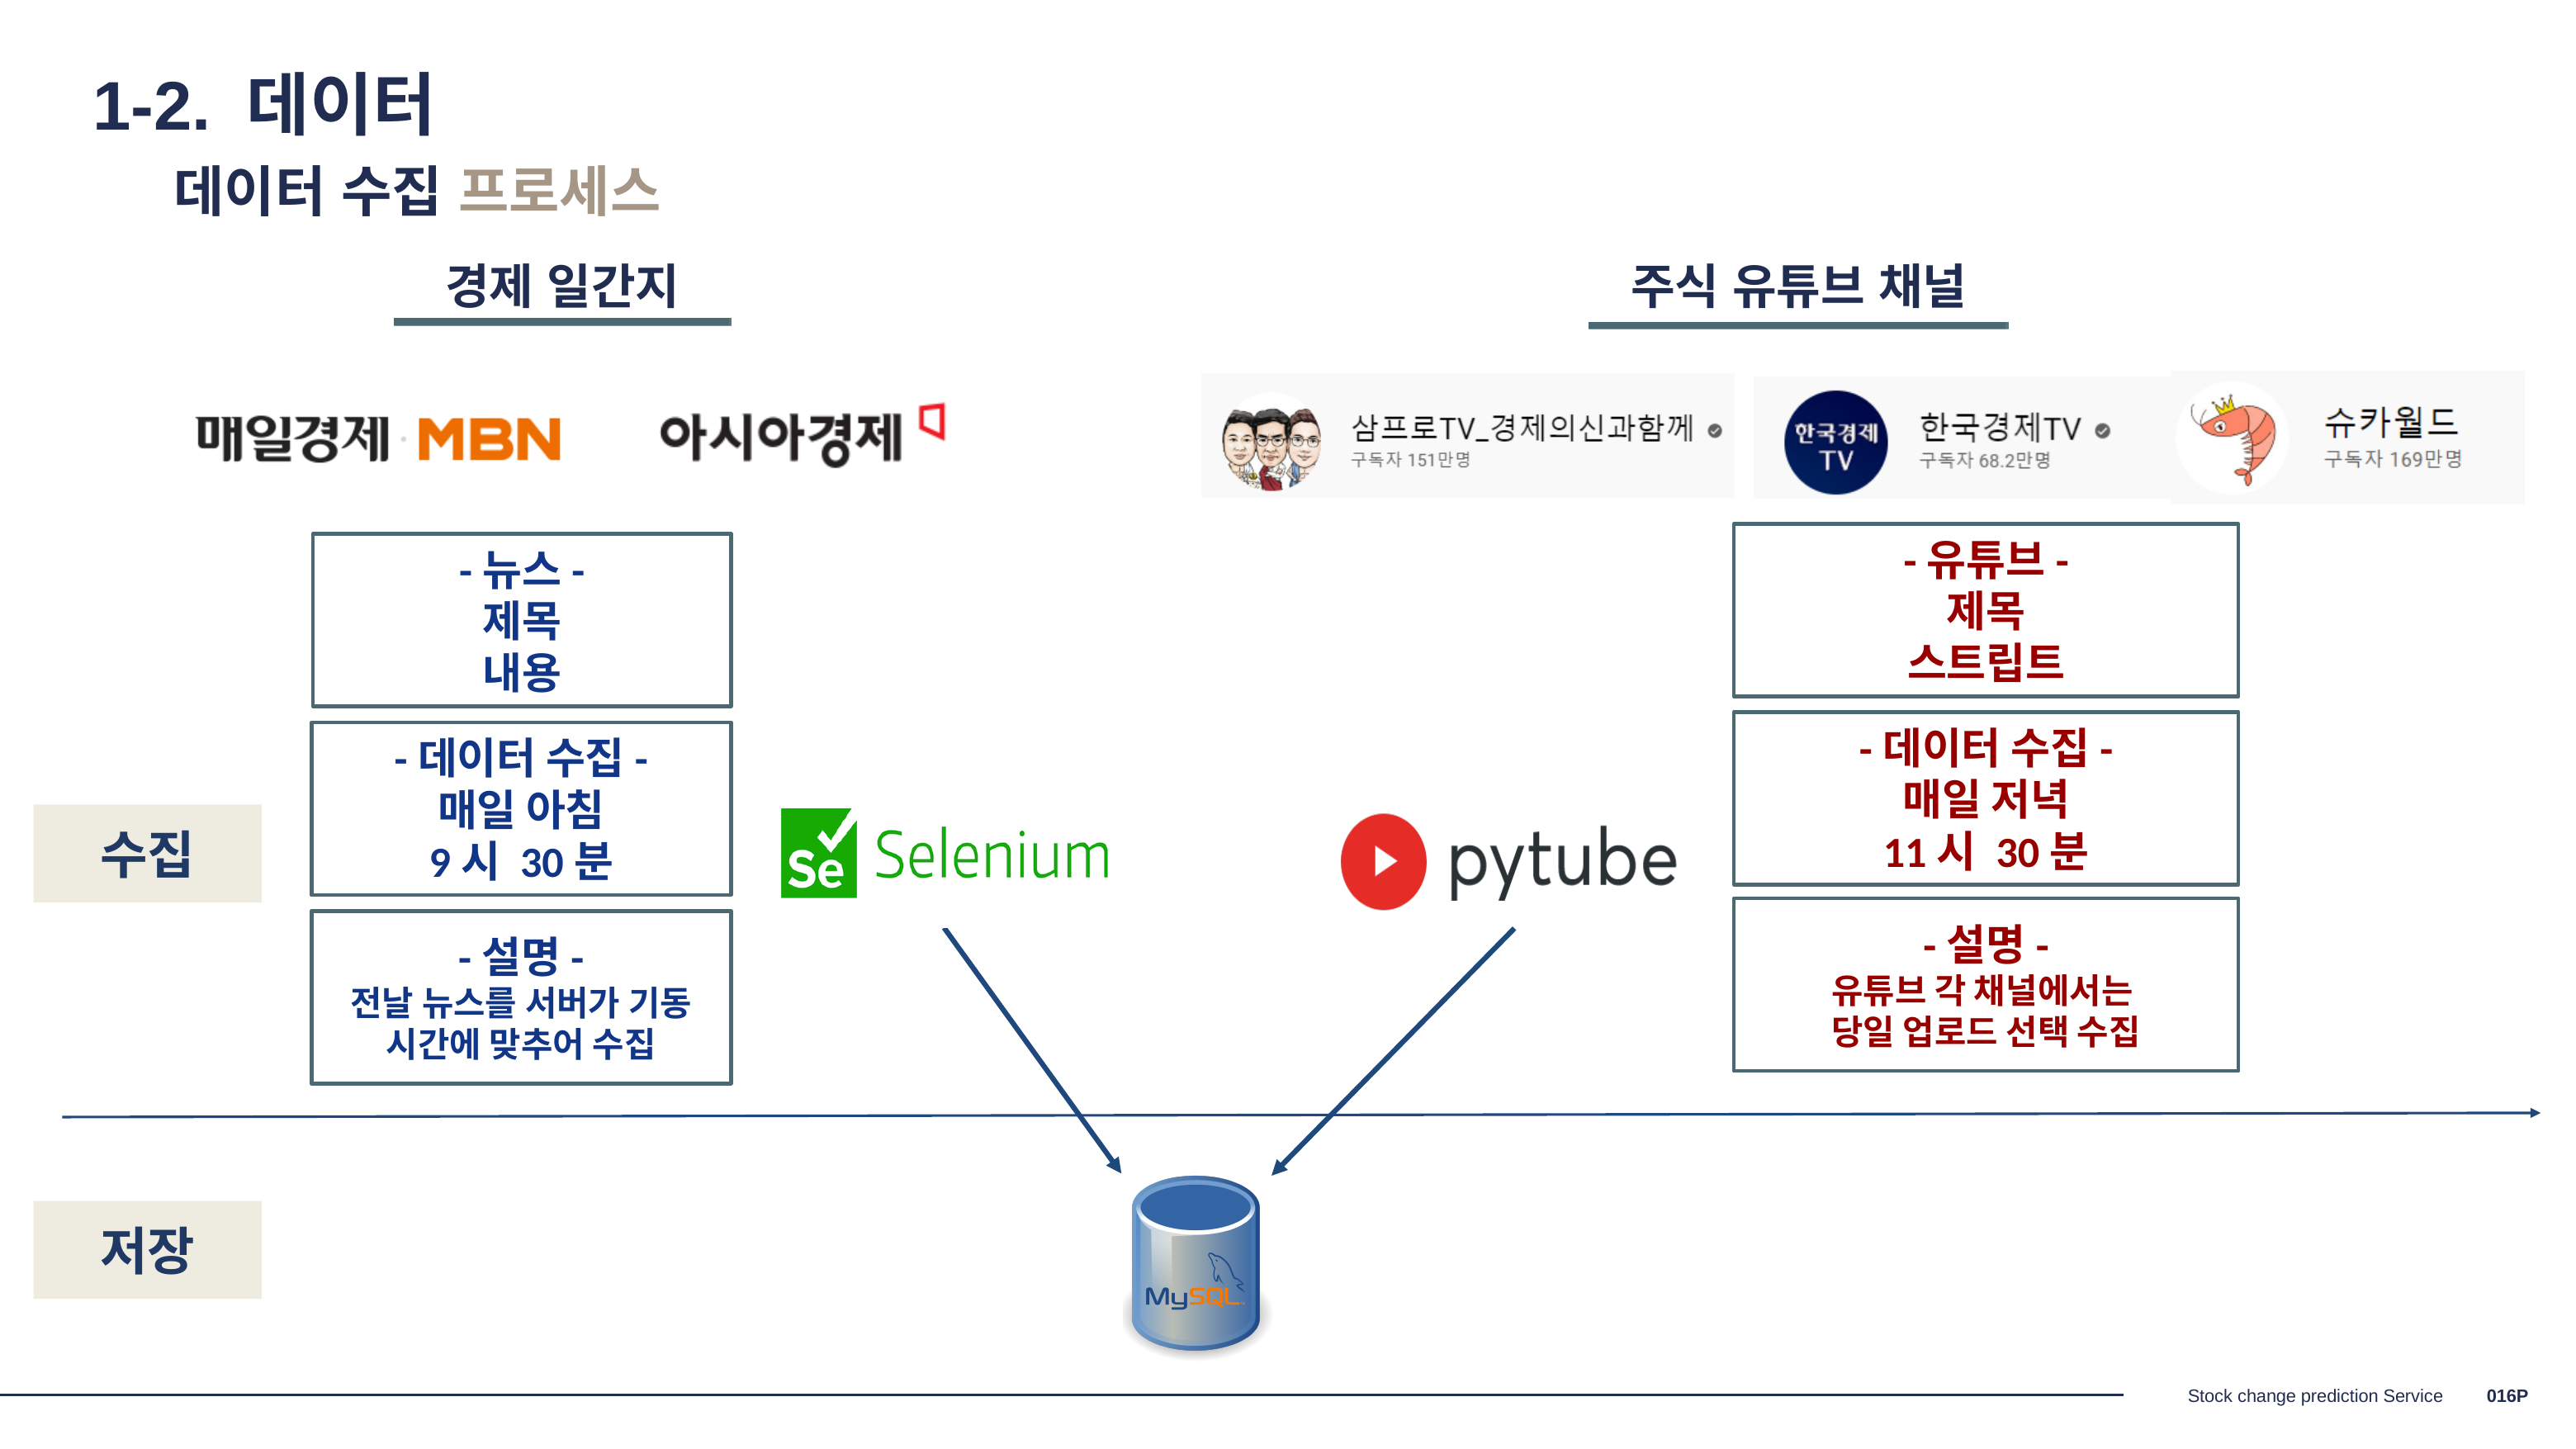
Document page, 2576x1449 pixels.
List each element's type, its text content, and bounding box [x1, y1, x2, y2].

picture [1754, 371, 2525, 504]
slide_number 0‹#›P [2402, 1370, 2541, 1420]
text_box 수집 [33, 804, 262, 903]
picture [394, 318, 732, 326]
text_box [62, 1112, 2541, 1118]
text_box -설명- 유튜브 각 채널에서는 당일 업로드 선택 수집 [1734, 898, 2239, 1072]
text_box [944, 933, 1122, 1110]
text_box 데이터 수집 프로세스 [161, 150, 1423, 230]
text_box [1271, 928, 1515, 1110]
text_box -설명- 전날 뉴스를 서버가 기동 시간에 맞추어 수집 [311, 911, 732, 1084]
picture [637, 371, 972, 499]
text_box -데이터 수집- 매일 저녁 11시 30분 [1734, 712, 2239, 885]
picture [1324, 795, 1704, 929]
text_box Stock change prediction Service [2175, 1377, 2402, 1412]
text_box -유튜브- 제목 스트립트 [1734, 523, 2239, 697]
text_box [944, 1127, 1122, 1174]
text_box 저장 [33, 1200, 262, 1300]
text_box 경제 일간지 [327, 249, 798, 320]
picture [767, 777, 1121, 928]
text_box -데이터 수집- 매일 아침 9시 30분 [311, 722, 732, 895]
text_box 주식 유튜브 채널 [1563, 249, 2034, 320]
picture [173, 387, 592, 486]
picture [1589, 321, 2009, 329]
picture [1123, 1146, 1274, 1384]
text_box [1271, 1127, 1515, 1177]
text_box -뉴스- 제목 내용 [313, 533, 732, 707]
picture [1200, 355, 1735, 498]
text_box 1-2. 데이터 [80, 54, 968, 150]
